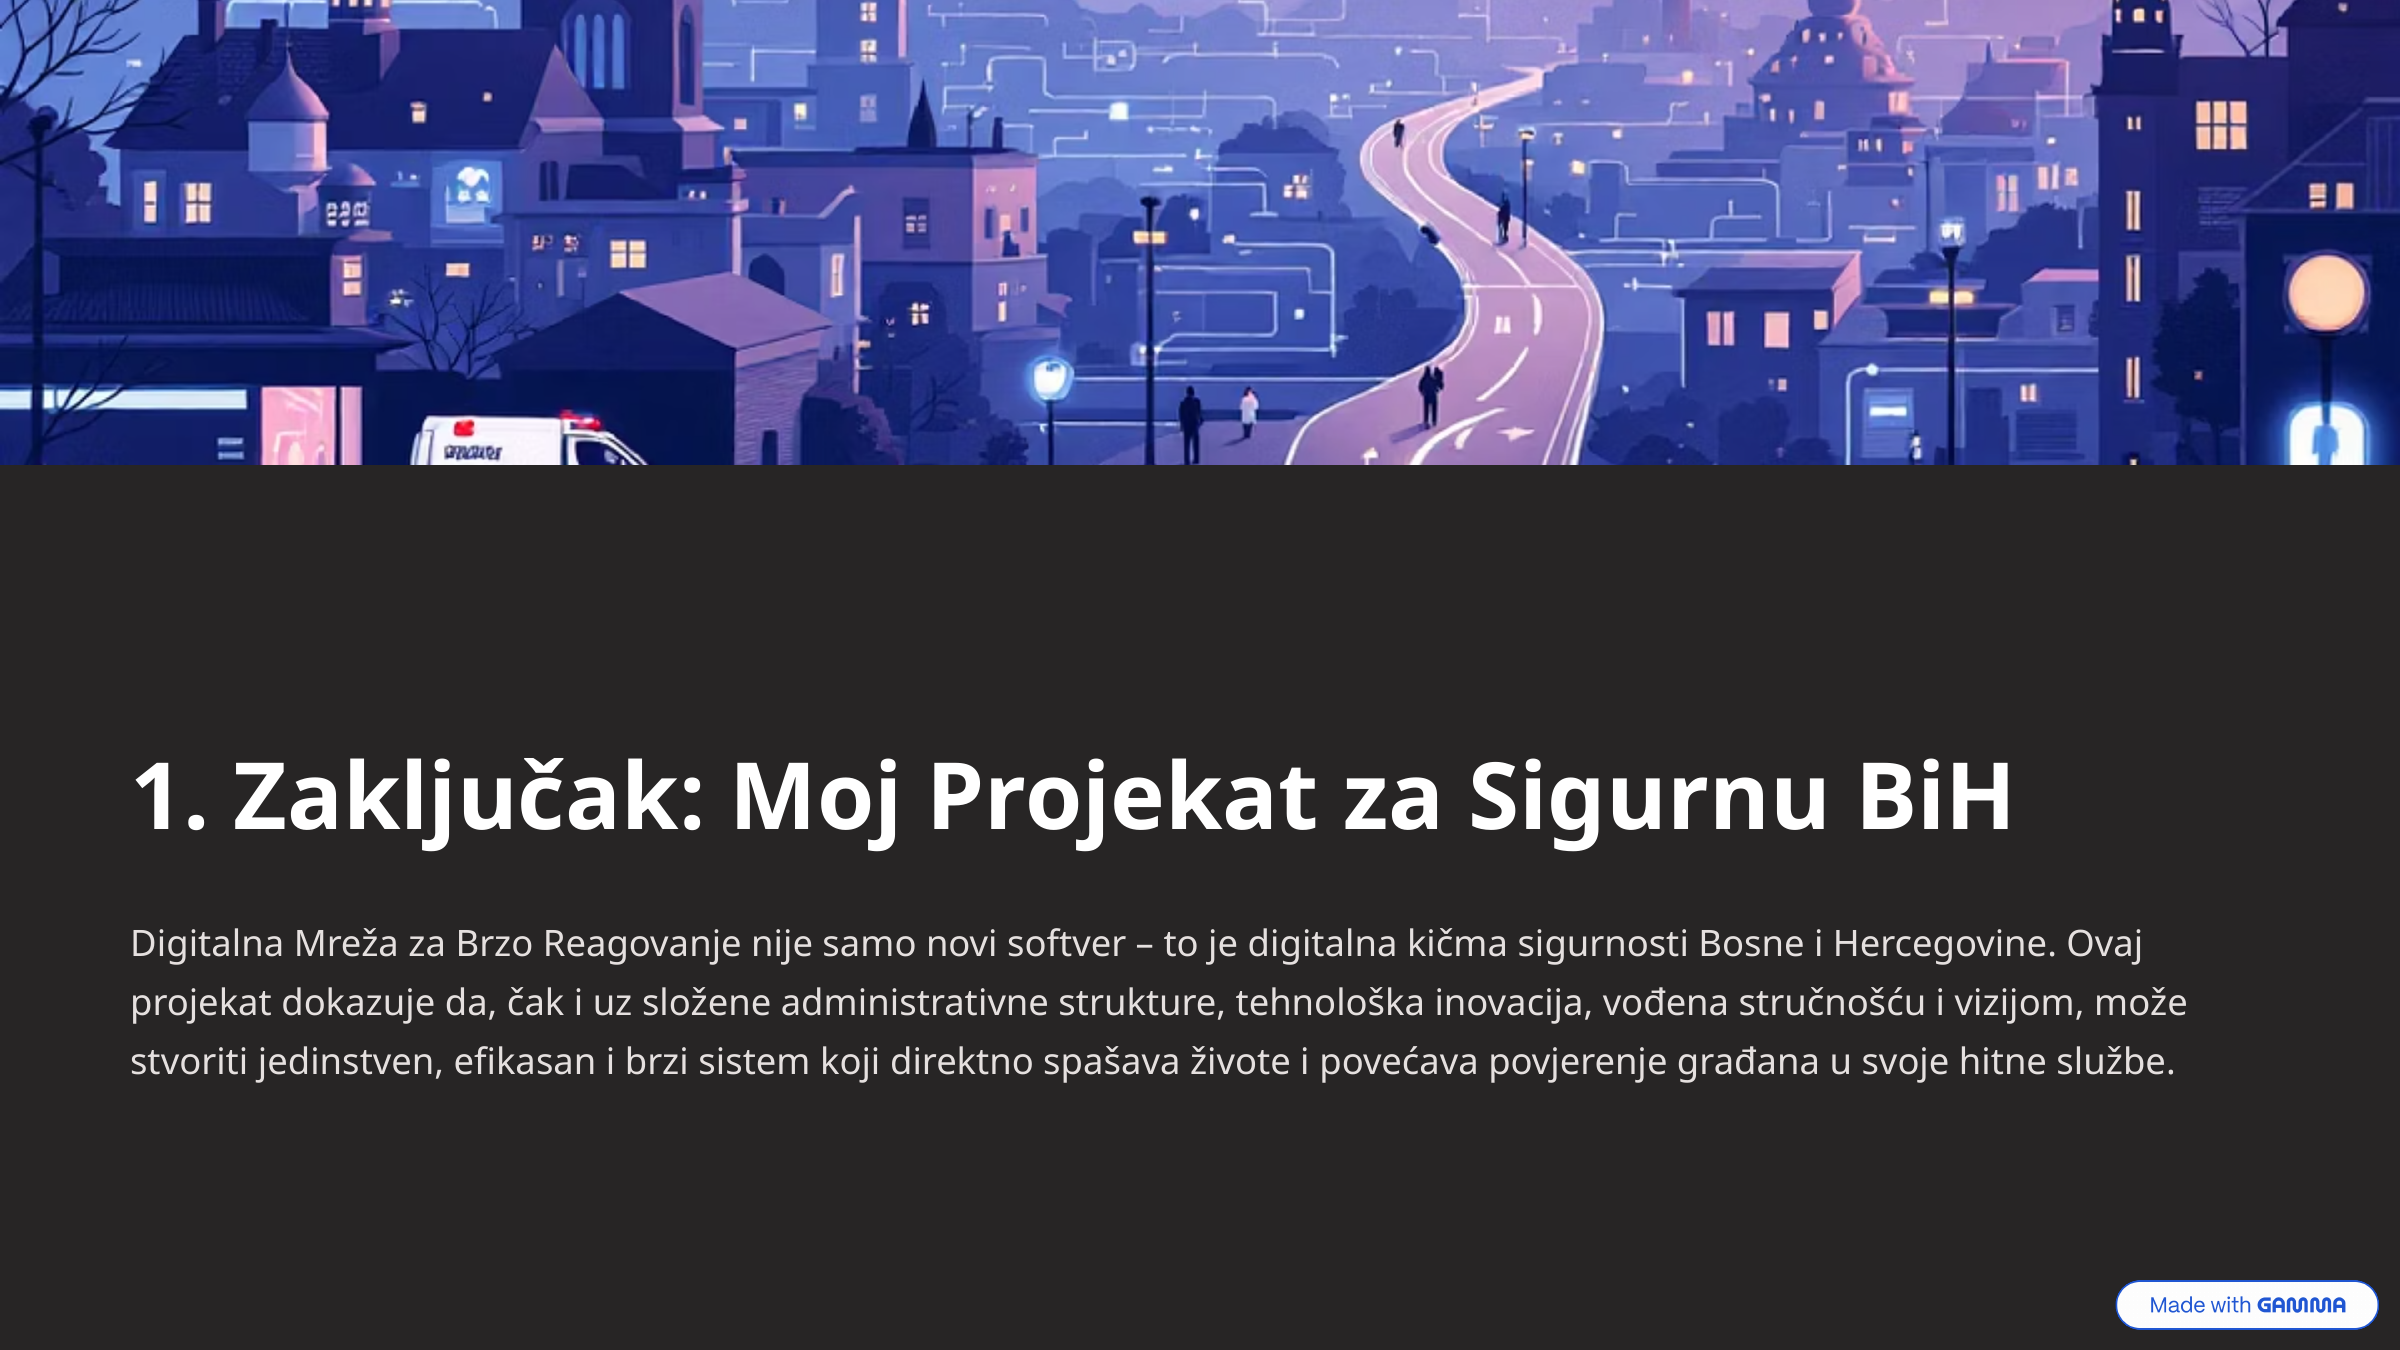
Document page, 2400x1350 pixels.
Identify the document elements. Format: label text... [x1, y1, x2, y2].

picture [0, 0, 2400, 466]
text_box 1. Zaključak: Moj Projekat za Sigurnu BiH [130, 732, 1969, 849]
text_box Digitalna Mreža za Brzo Reagovanje nije samo novi softver – to je digitalna kičma sigurnosti Bosne i Hercegovine. Ovaj projekat dokazuje da, čak i uz složene administrativne strukture, tehnološka inovacija, vođena stručnošću i vizijom, može stvoriti jedinstven, efikasan i brzi sistem koji direktno spašava živote i povećava povjerenje građana u svoje hitne službe. [130, 904, 2270, 1083]
picture [2106, 1271, 2389, 1339]
